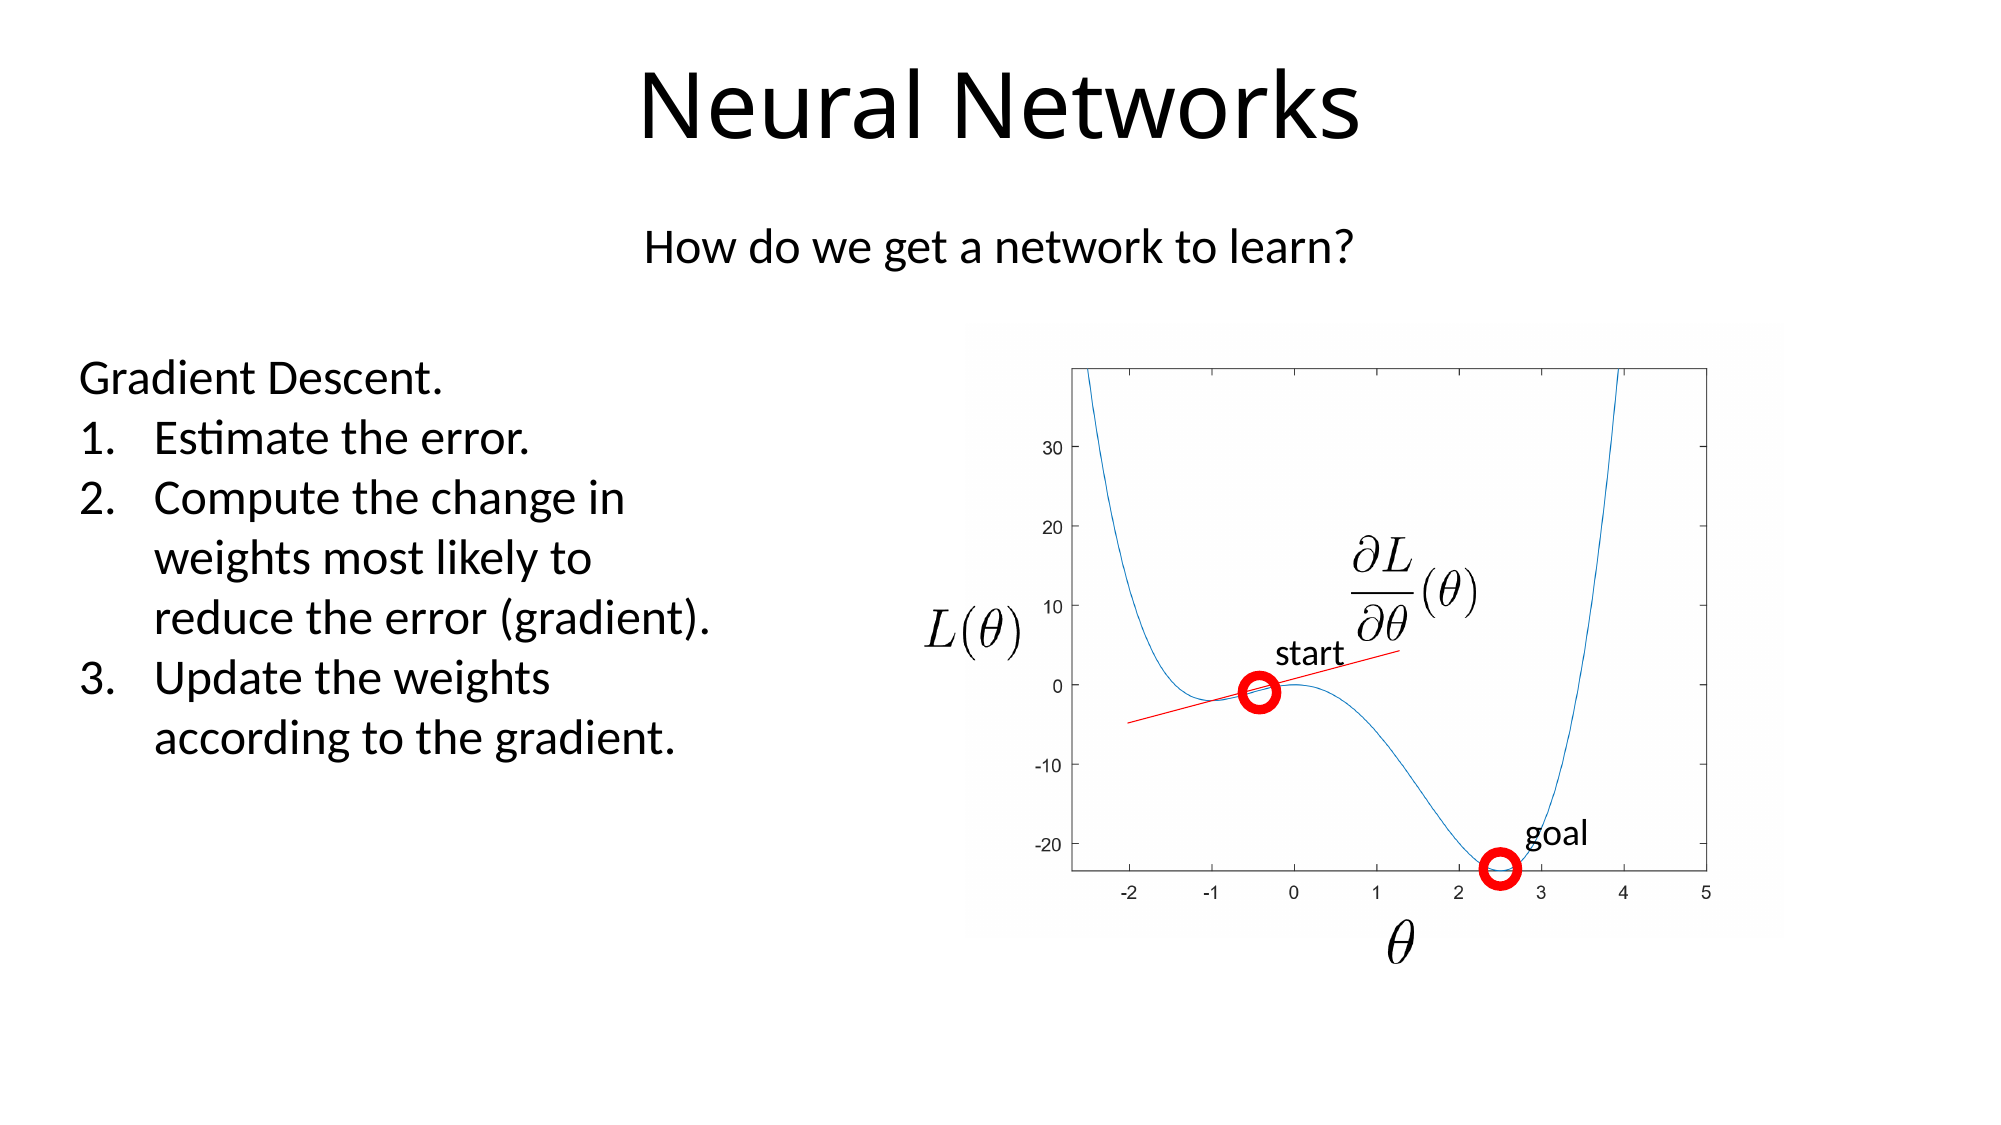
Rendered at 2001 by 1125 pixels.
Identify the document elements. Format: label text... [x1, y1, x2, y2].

picture [921, 323, 1784, 964]
text_box How do we get a network to learn? [628, 205, 1371, 281]
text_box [1127, 650, 1400, 724]
title Neural Networks [137, 0, 1863, 218]
text_box Gradient Descent. Estimate the error. Compute the change in weights most likely to reduce the error (gradient). Update the weights according to the gradient. [64, 336, 754, 772]
